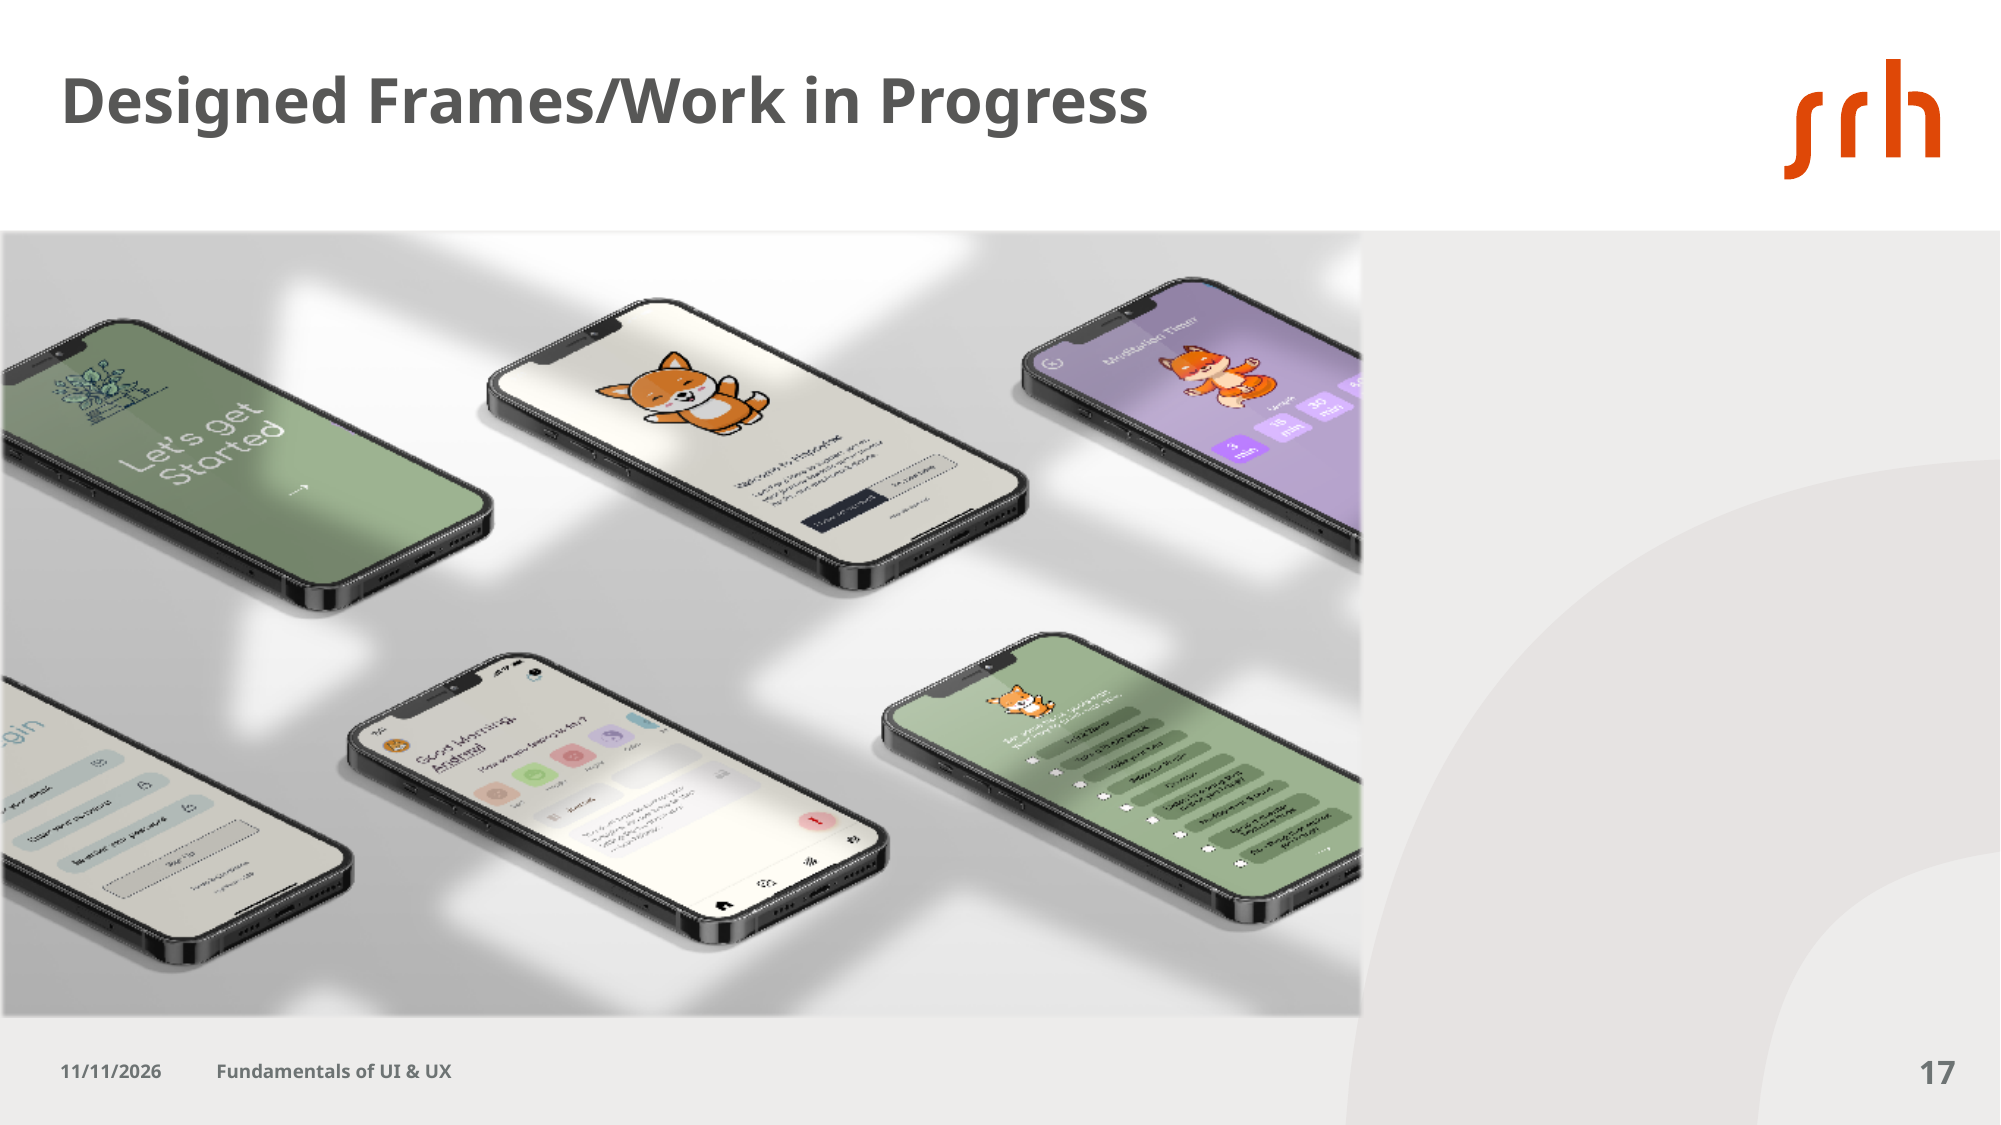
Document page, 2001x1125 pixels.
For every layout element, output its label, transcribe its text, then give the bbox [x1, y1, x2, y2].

footer Fundamentals of UI & UX [216, 1042, 1283, 1103]
slide_number 17 [1828, 1044, 1956, 1104]
title Designed Frames/Work in Progress [60, 62, 1776, 136]
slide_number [60, 1042, 216, 1103]
picture [0, 230, 1364, 1019]
